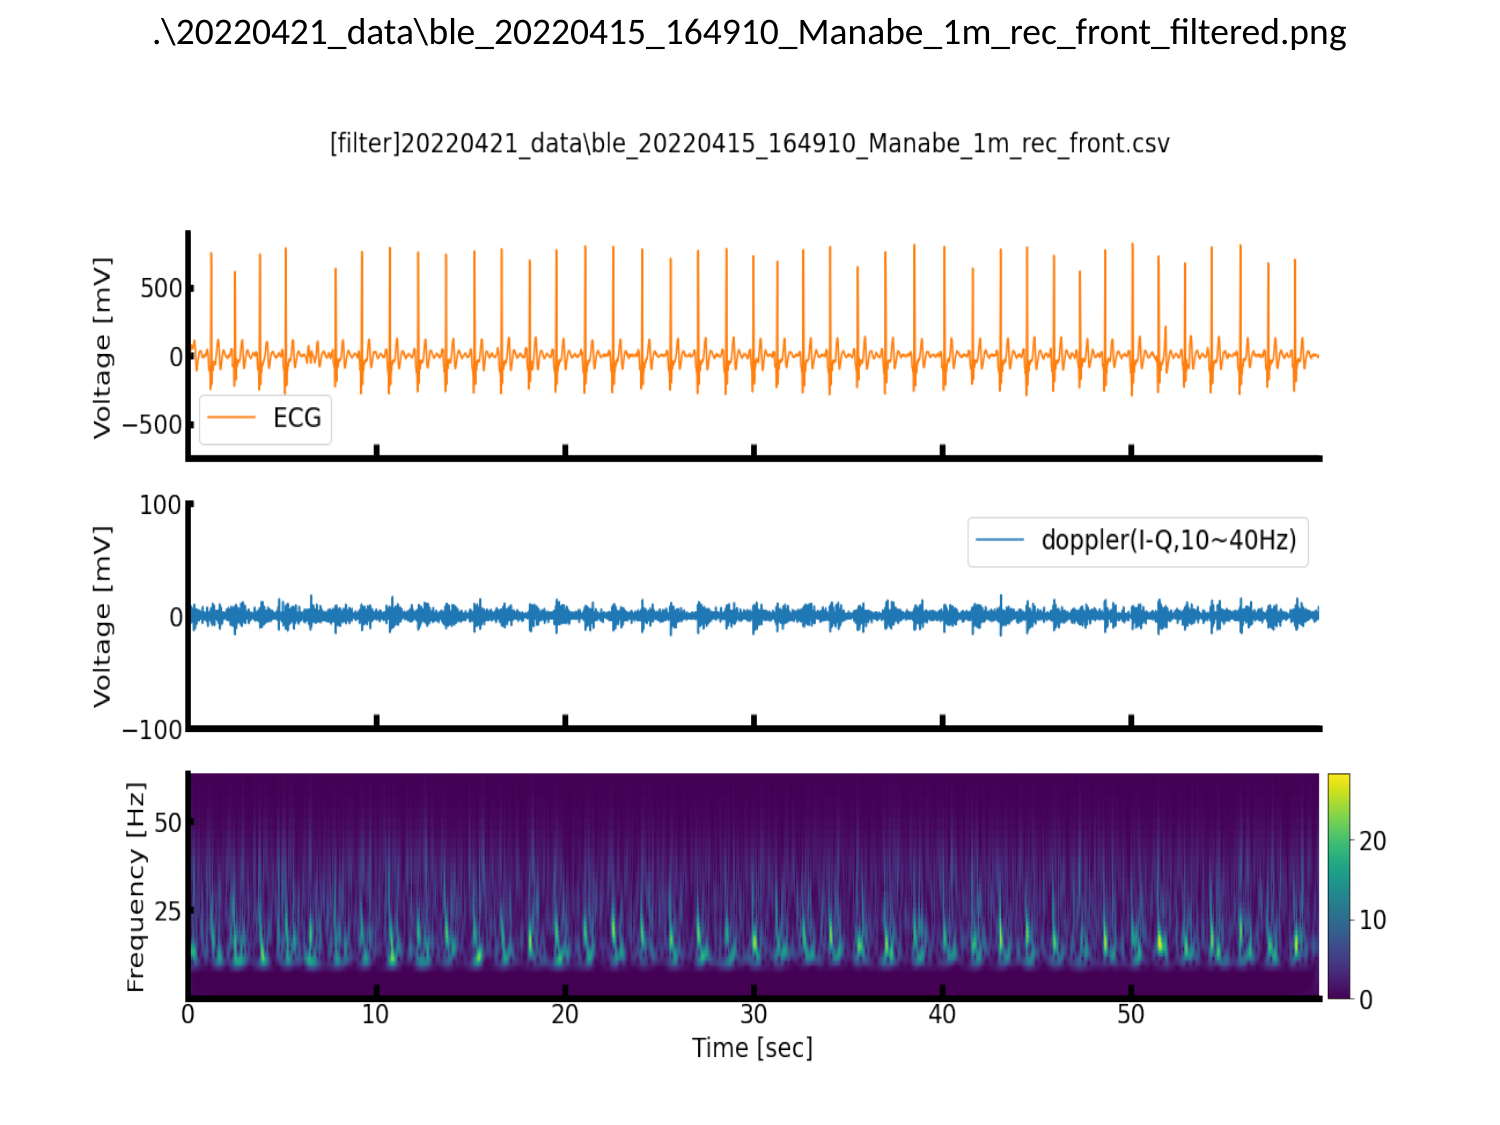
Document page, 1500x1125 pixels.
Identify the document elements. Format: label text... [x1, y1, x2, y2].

picture [0, 112, 1500, 1125]
text_box .\20220421_data\ble_20220415_164910_Manabe_1m_rec_front_filtered.png [137, 0, 1363, 60]
